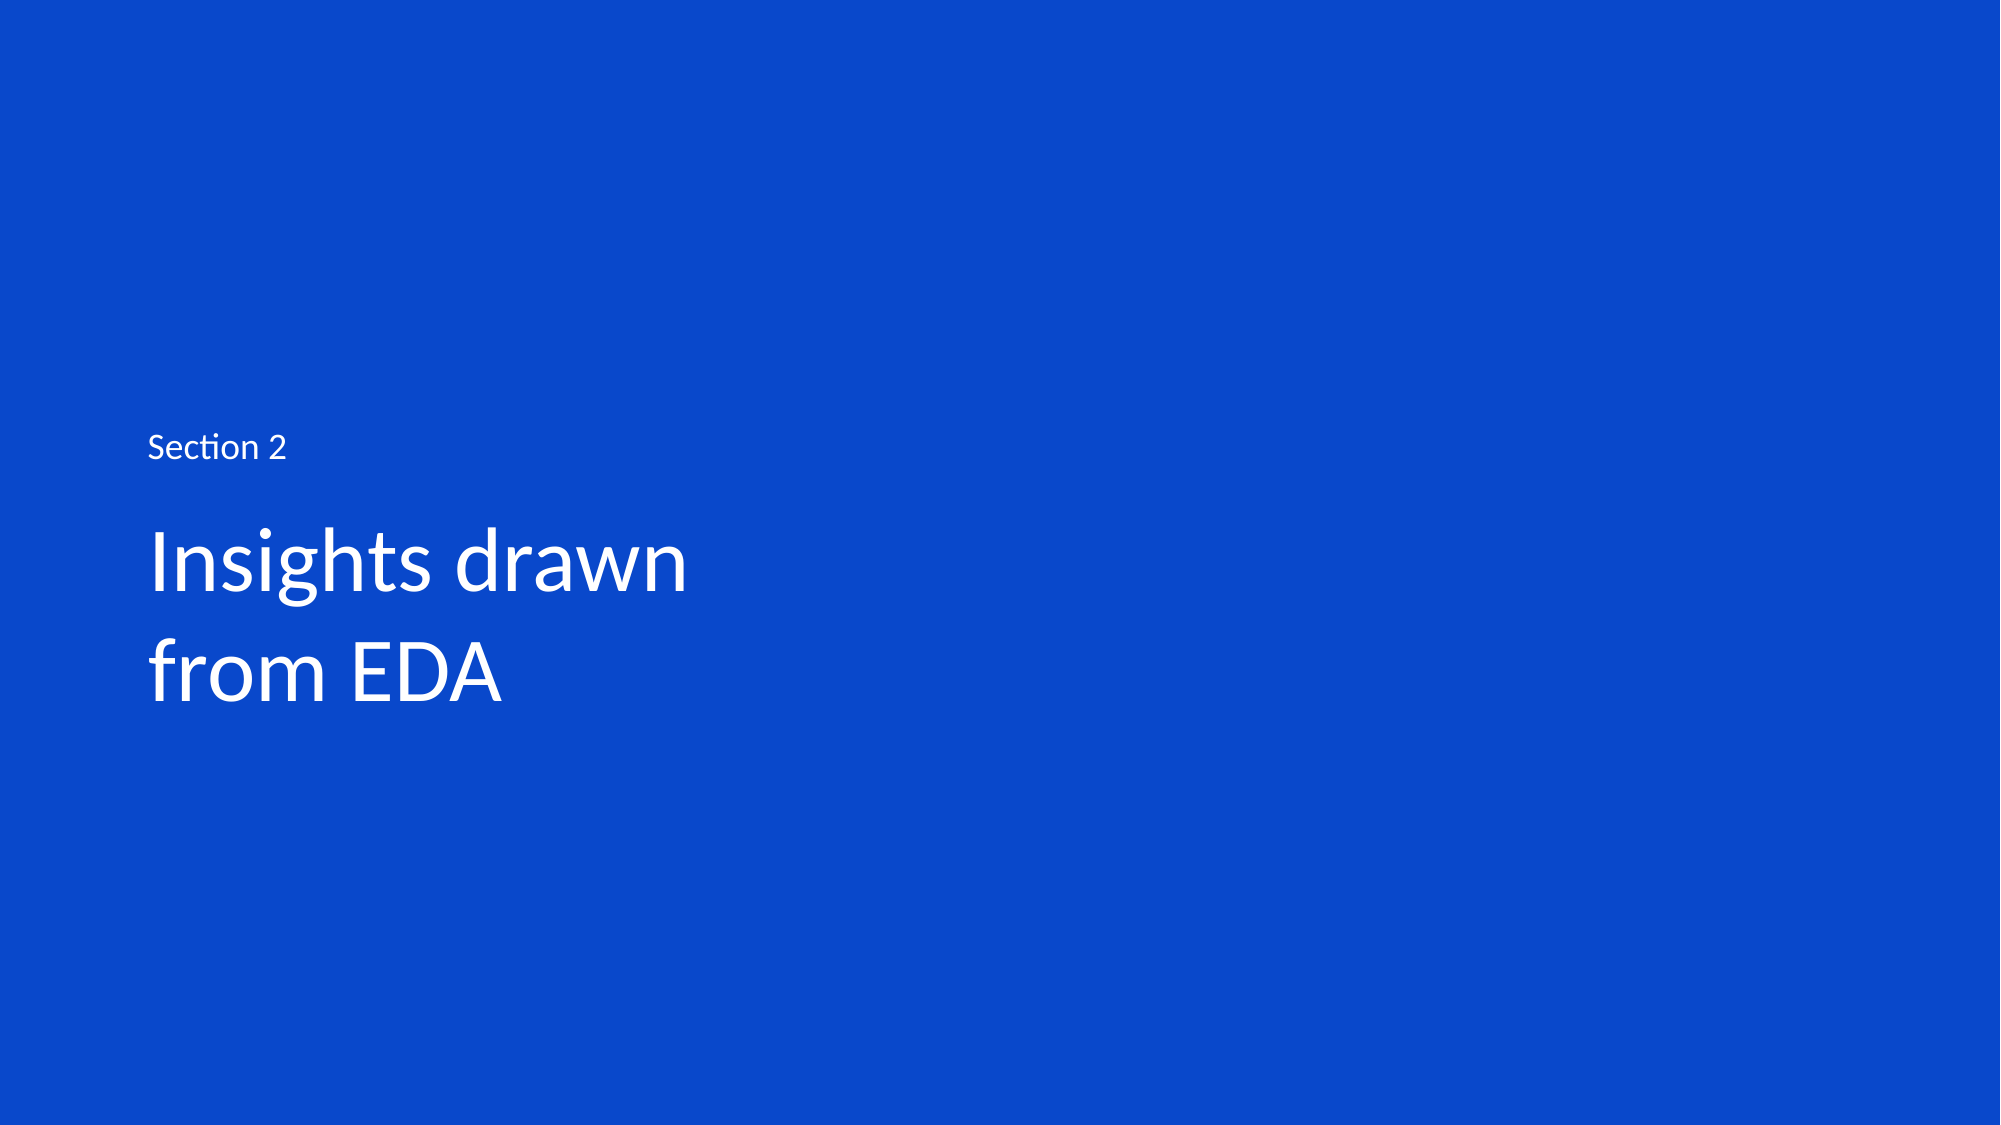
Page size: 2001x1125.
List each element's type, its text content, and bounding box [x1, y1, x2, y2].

text_box Insights drawn from EDA [134, 492, 706, 728]
text_box Section 2 [132, 414, 303, 475]
